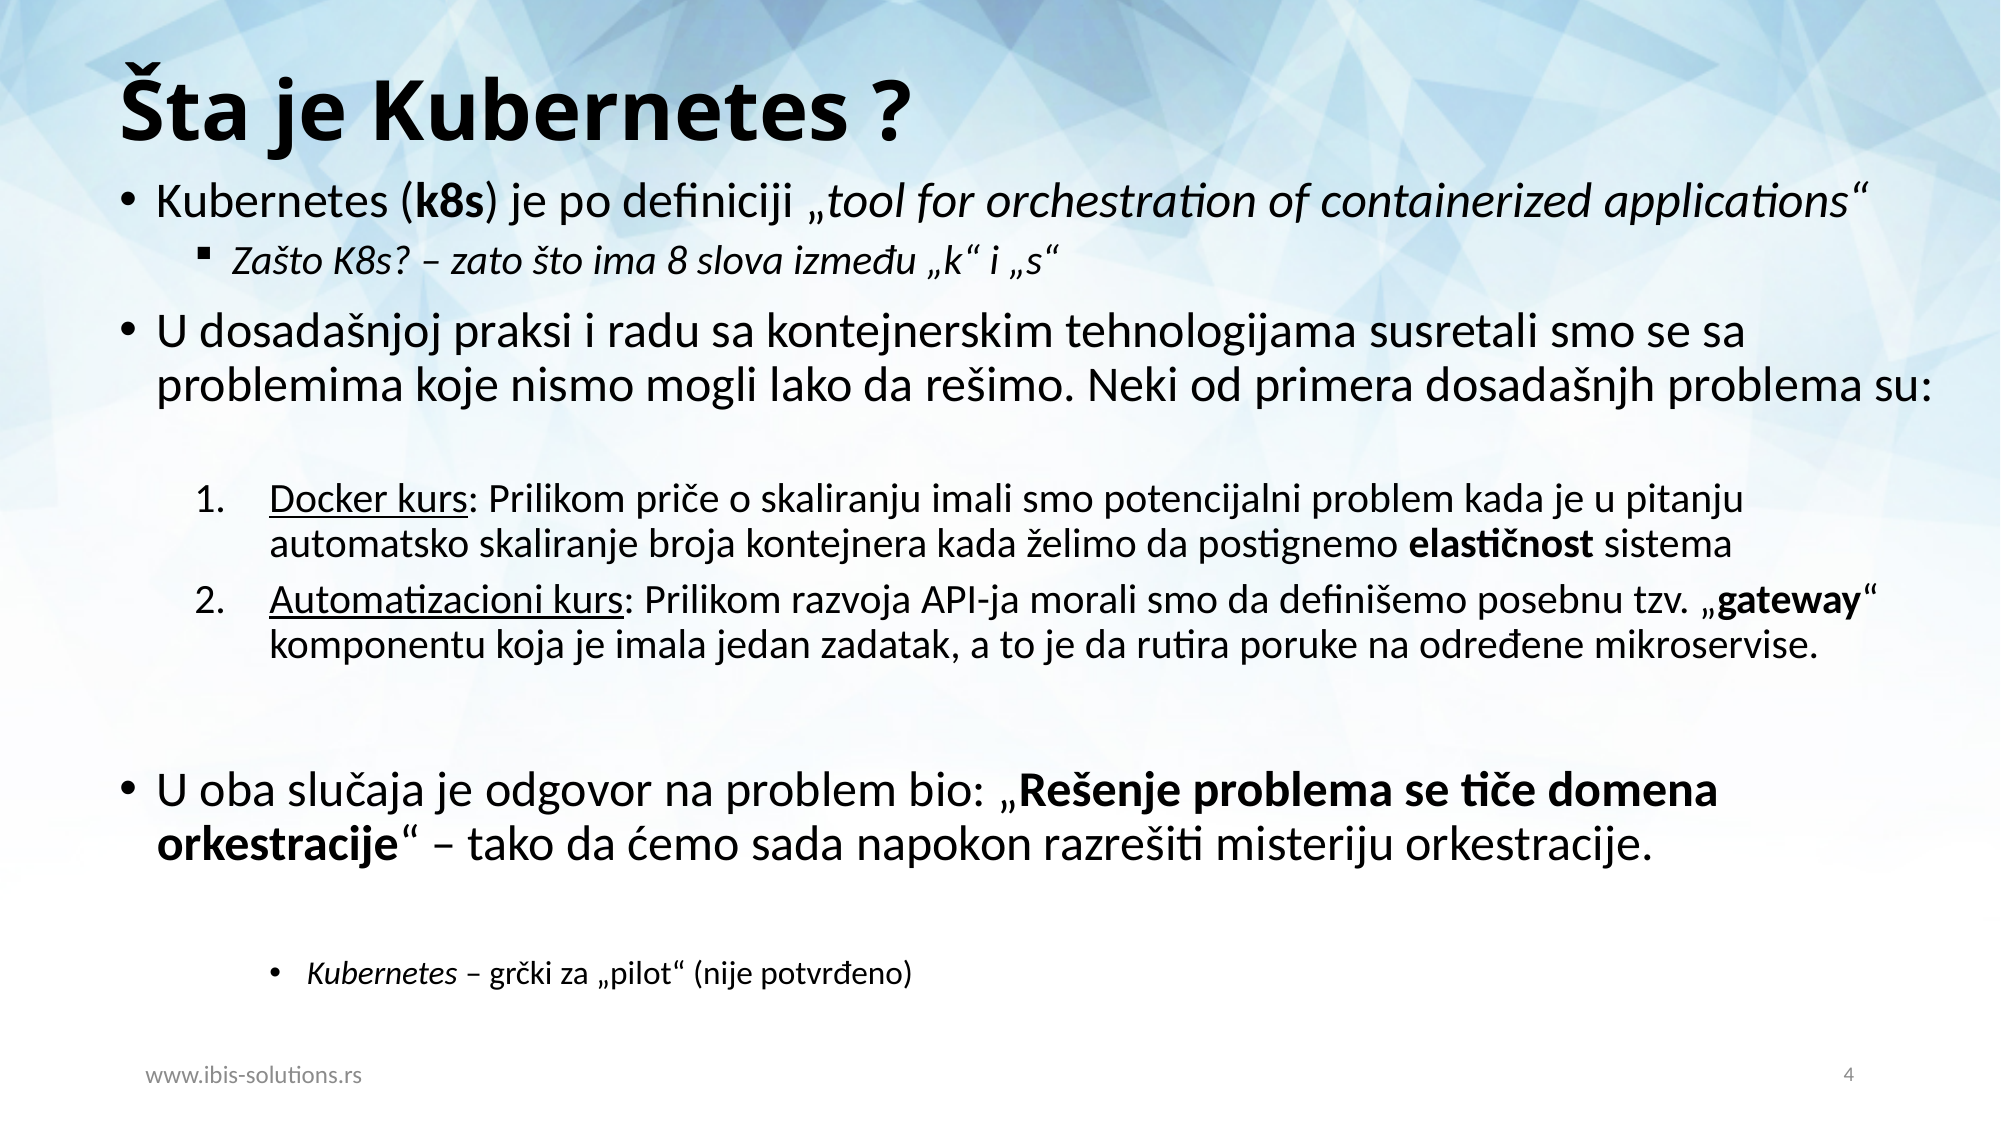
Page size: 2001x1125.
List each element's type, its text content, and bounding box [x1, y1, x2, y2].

text_box [0, 0, 2000, 1125]
list Kubernetes (k8s) je po definiciji „tool for orchestration of containerized applications“ Zašto K8s? – zato što ima 8 slova između „k“ i „s“ U dosadašnjoj praksi i radu sa kontejnerskim tehnologijama susretali smo se sa problemima koje nismo mogli lako da rešimo. Neki od primera dosadašnjh problema su: Docker kurs: Prilikom priče o skaliranju imali smo potencijalni problem kada je u pitanju automatsko skaliranje broja kontejnera kada želimo da postignemo elastičnost sistema Automatizacioni kurs: Prilikom razvoja API-ja morali smo da definišemo posebnu tzv. „gateway“ komponentu koja je imala jedan zadatak, a to je da rutira poruke na određene mikroservise. U oba slučaja je odgovor na problem bio: „Rešenje problema se tiče domena orkestracije“ – tako da ćemo sada napokon razrešiti misteriju orkestracije. Kubernetes – grčki za „pilot“ (nije potvrđeno) [104, 166, 1960, 1074]
title Šta je Kubernetes ? [104, 59, 1605, 166]
text_box www.ibis-solutions.rs [130, 1046, 1239, 1100]
text_box 4 [1756, 1046, 1869, 1100]
